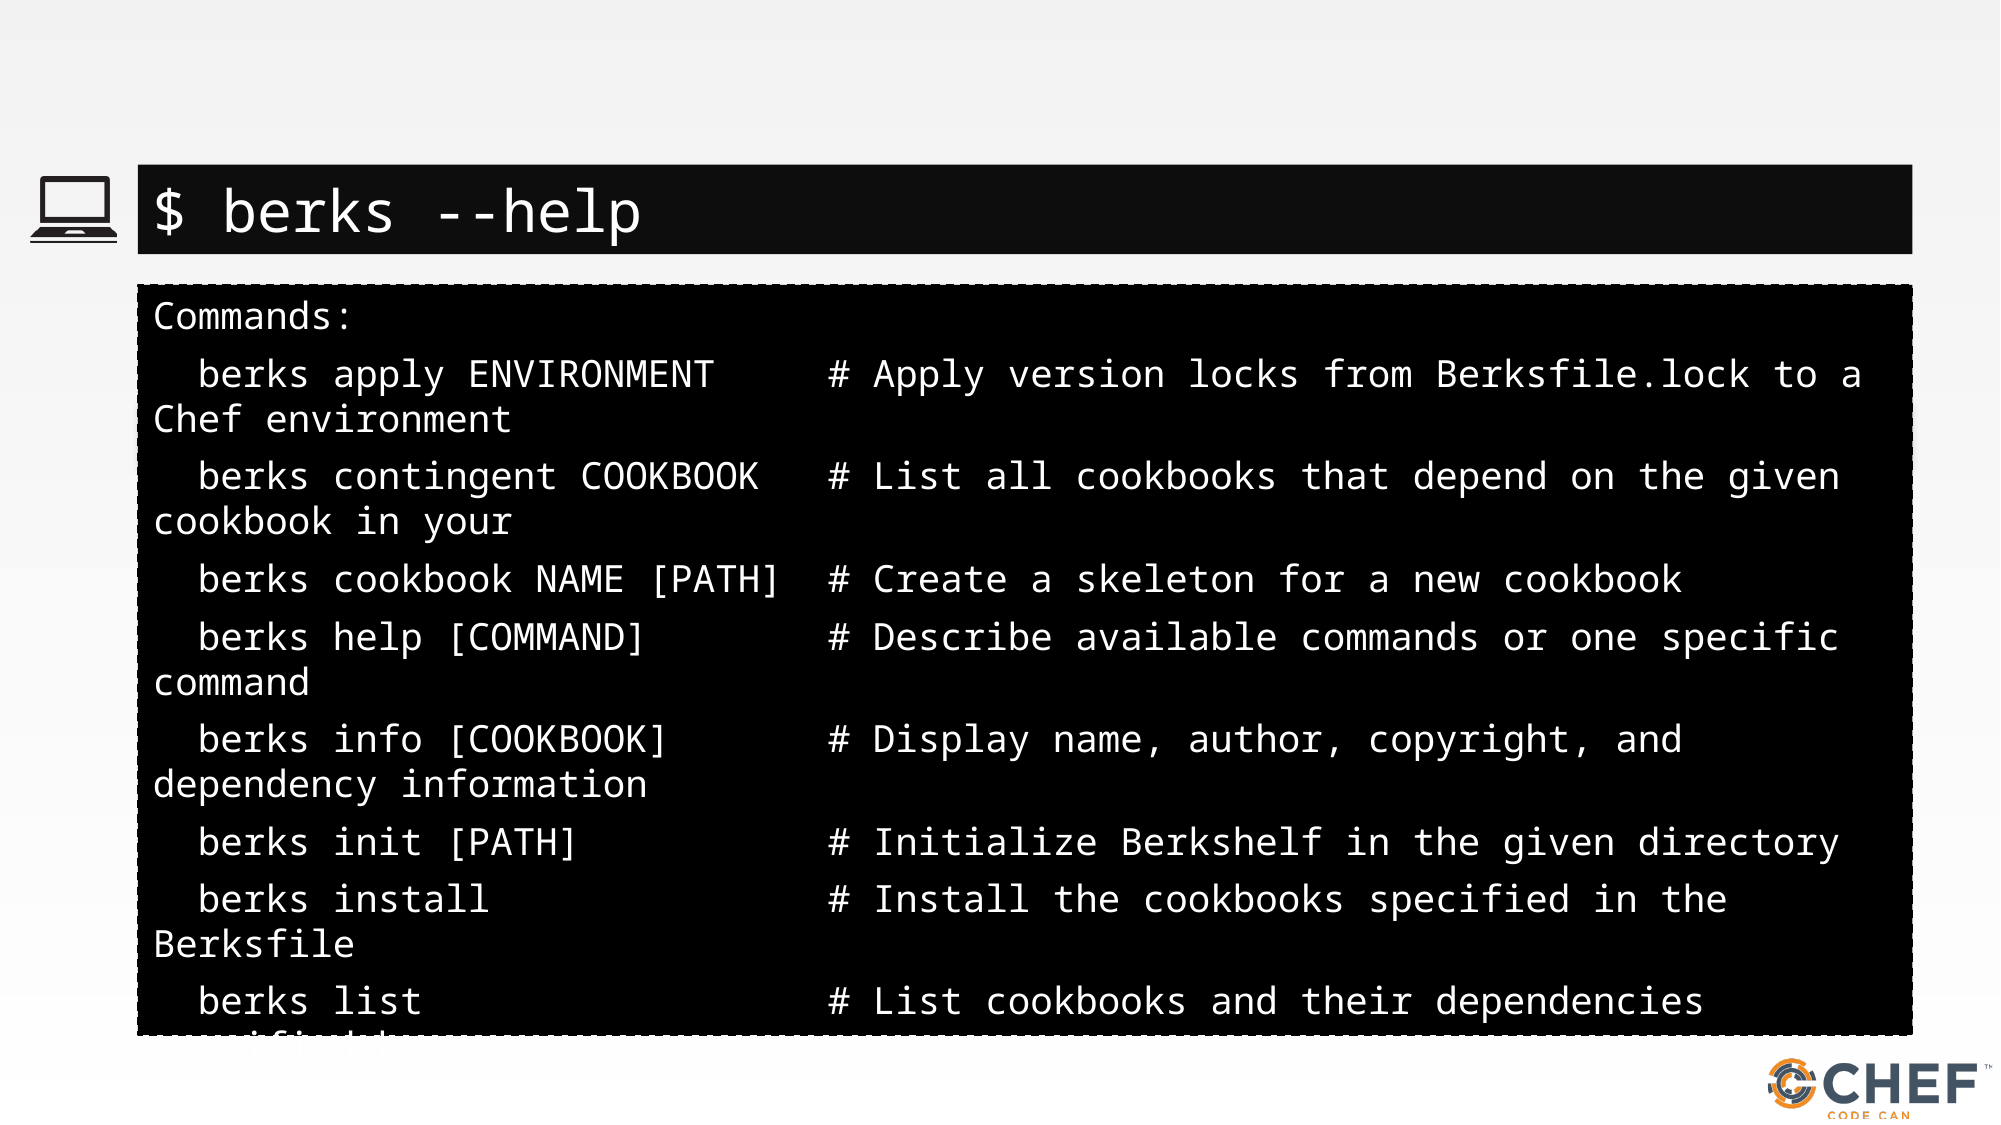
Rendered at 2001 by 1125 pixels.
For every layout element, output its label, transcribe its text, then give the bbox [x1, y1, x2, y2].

list Commands: berks apply ENVIRONMENT # Apply version locks from Berksfile.lock to a Chef environment berks contingent COOKBOOK # List all cookbooks that depend on the given cookbook in your berks cookbook NAME [PATH] # Create a skeleton for a new cookbook berks help [COMMAND] # Describe available commands or one specific command berks info [COOKBOOK] # Display name, author, copyright, and dependency information berks init [PATH] # Initialize Berkshelf in the given directory berks install # Install the cookbooks specified in the Berksfile berks list # List cookbooks and their dependencies specified by your berks outdated [COOKBOOKS] # List dependencies that have new versions available that berks package [PATH] # Vendor and archive the dependencies of a Berksfile berks search NAME # Search the remote source for cookbooks matching the partial berks shelf SUBCOMMAND # Interact with the cookbook store berks show [COOKBOOK] # Display the path to a cookbook on disk berks update [COOKBOOKS] # Update the cookbooks (and dependencies) specified in the berks upload [COOKBOOKS] # Upload the cookbook specified in the Berksfile to the Chef berks vendor [PATH] # Vendor the cookbooks specified by the Berksfile into a berks berks verify # Perform a quick validation on the contents of your resolved berks version # Display version berks viz # Visualize the dependency graph [137, 284, 1913, 1036]
list $ berks --help [137, 164, 1913, 255]
